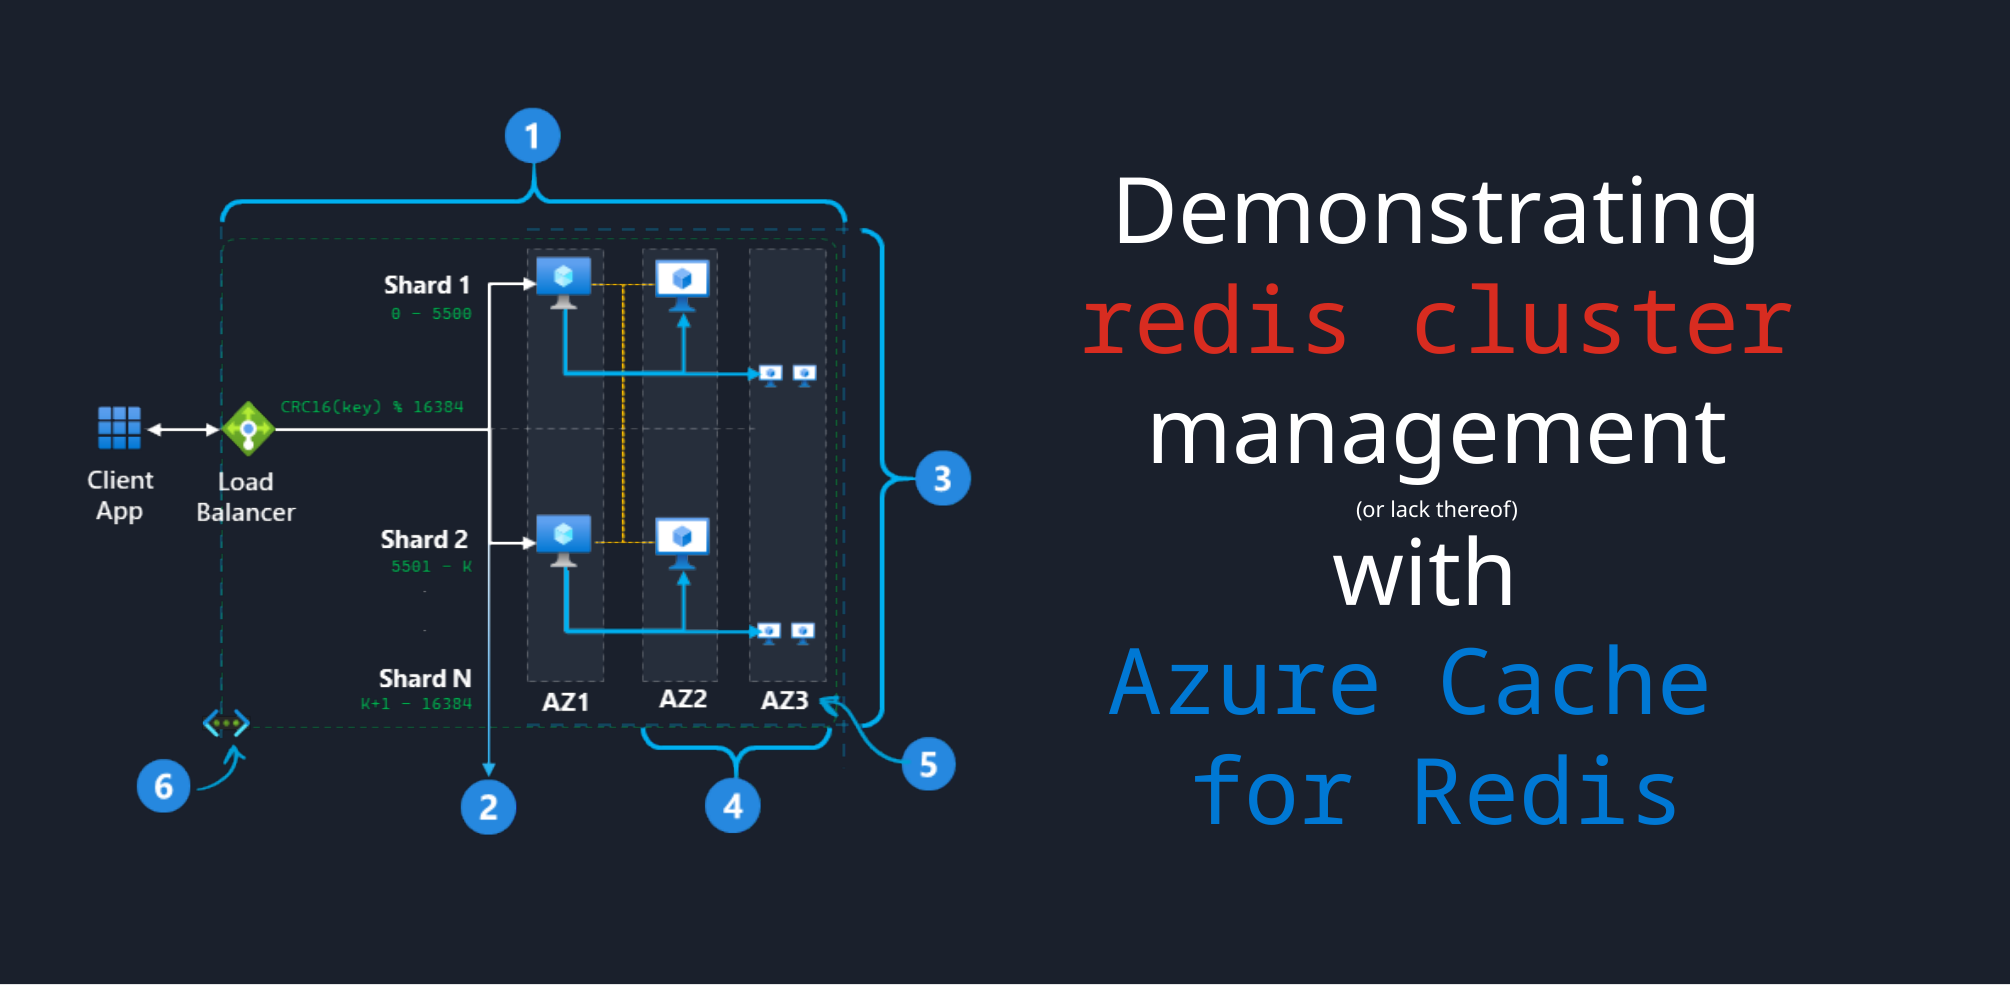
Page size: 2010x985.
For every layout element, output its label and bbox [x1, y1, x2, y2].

text_box [0, 0, 2010, 985]
